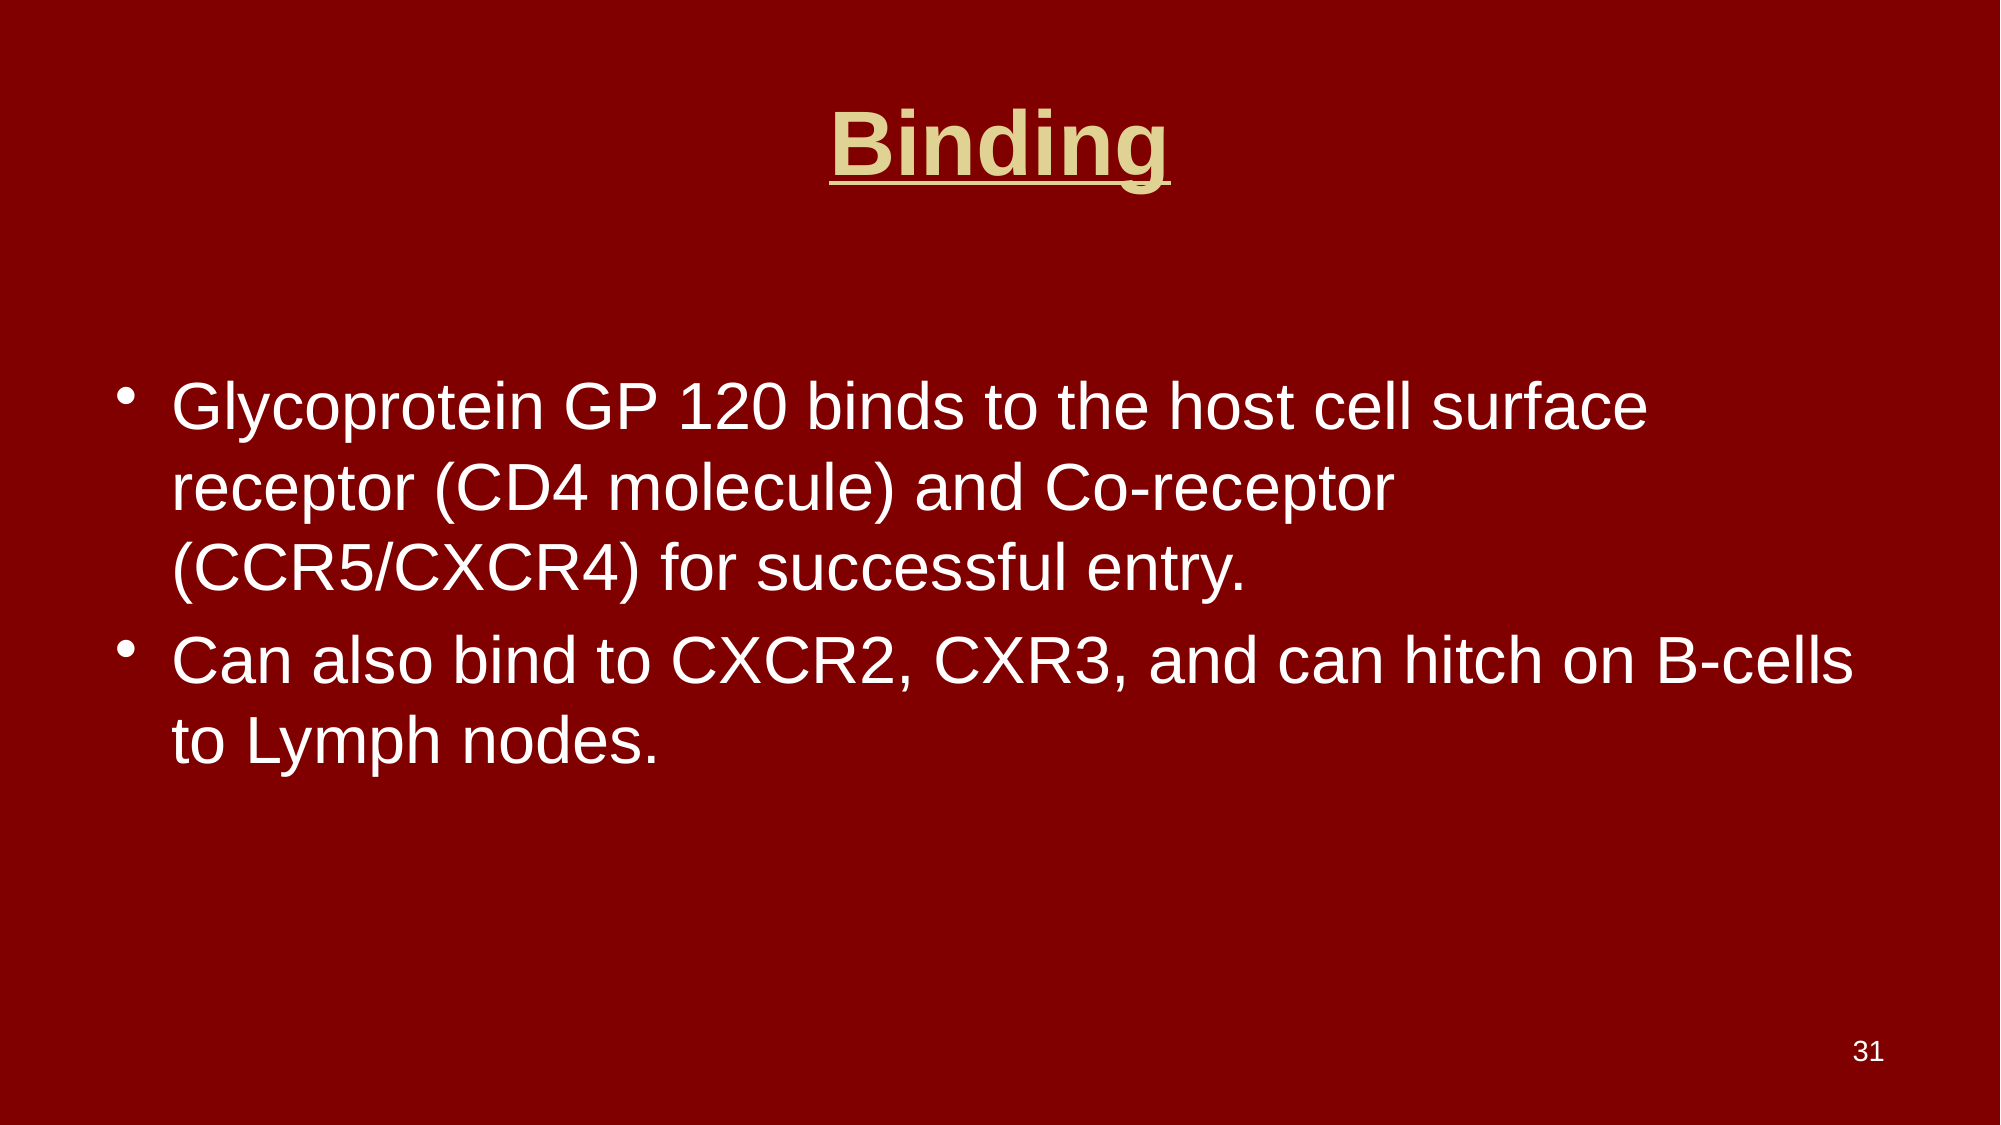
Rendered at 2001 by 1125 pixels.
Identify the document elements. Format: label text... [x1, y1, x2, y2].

title Binding [99, 45, 1900, 233]
slide_number 31 [1433, 1024, 1900, 1103]
list Glycoprotein GP 120 binds to the host cell surface receptor (CD4 molecule) and Co-receptor (CCR5/CXCR4) for successful entry. Can also bind to CXCR2, CXR3, and can hitch on B-cells to Lymph nodes. [99, 262, 1900, 1005]
